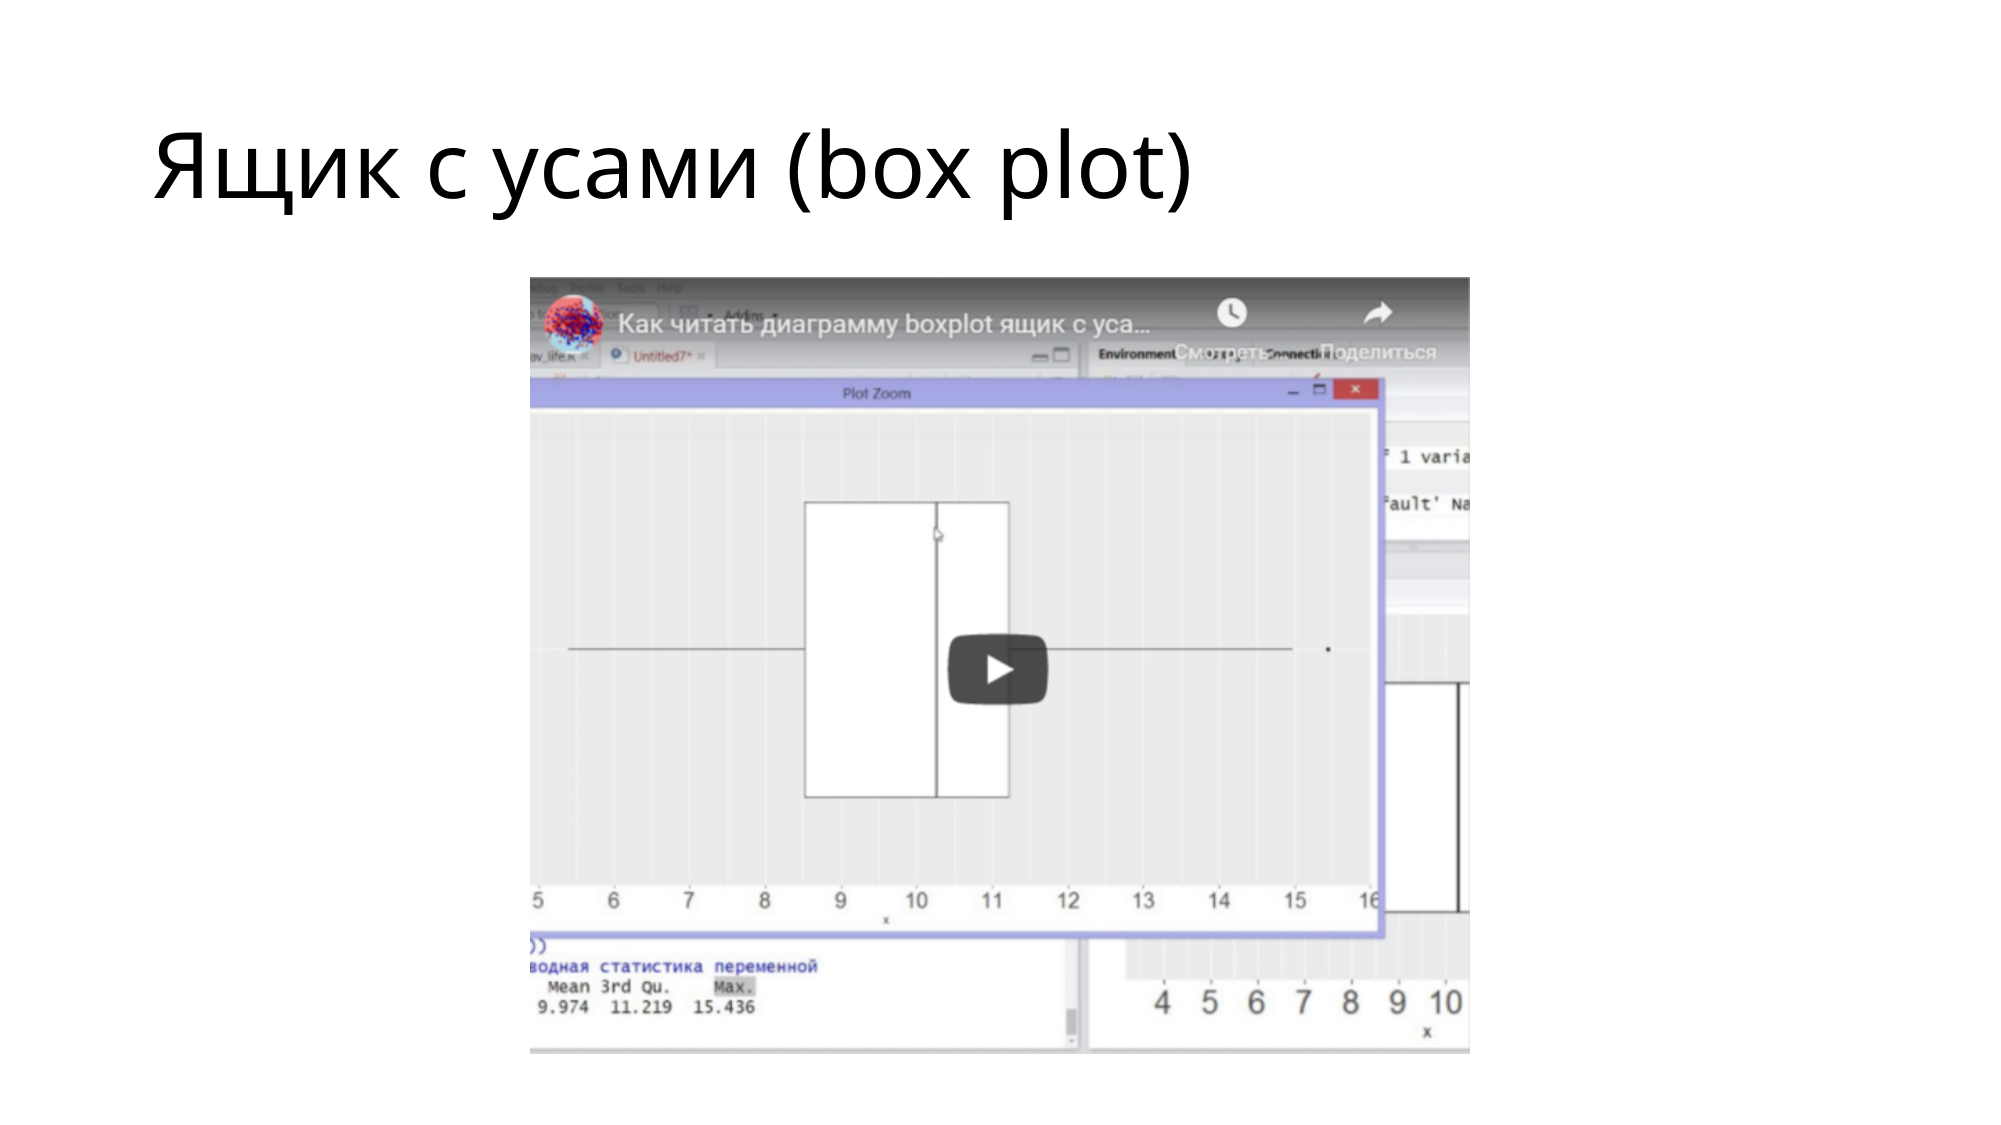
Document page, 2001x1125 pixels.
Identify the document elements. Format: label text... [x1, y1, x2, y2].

title Ящик с усами (box plot) [137, 59, 1863, 278]
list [530, 277, 1470, 1054]
